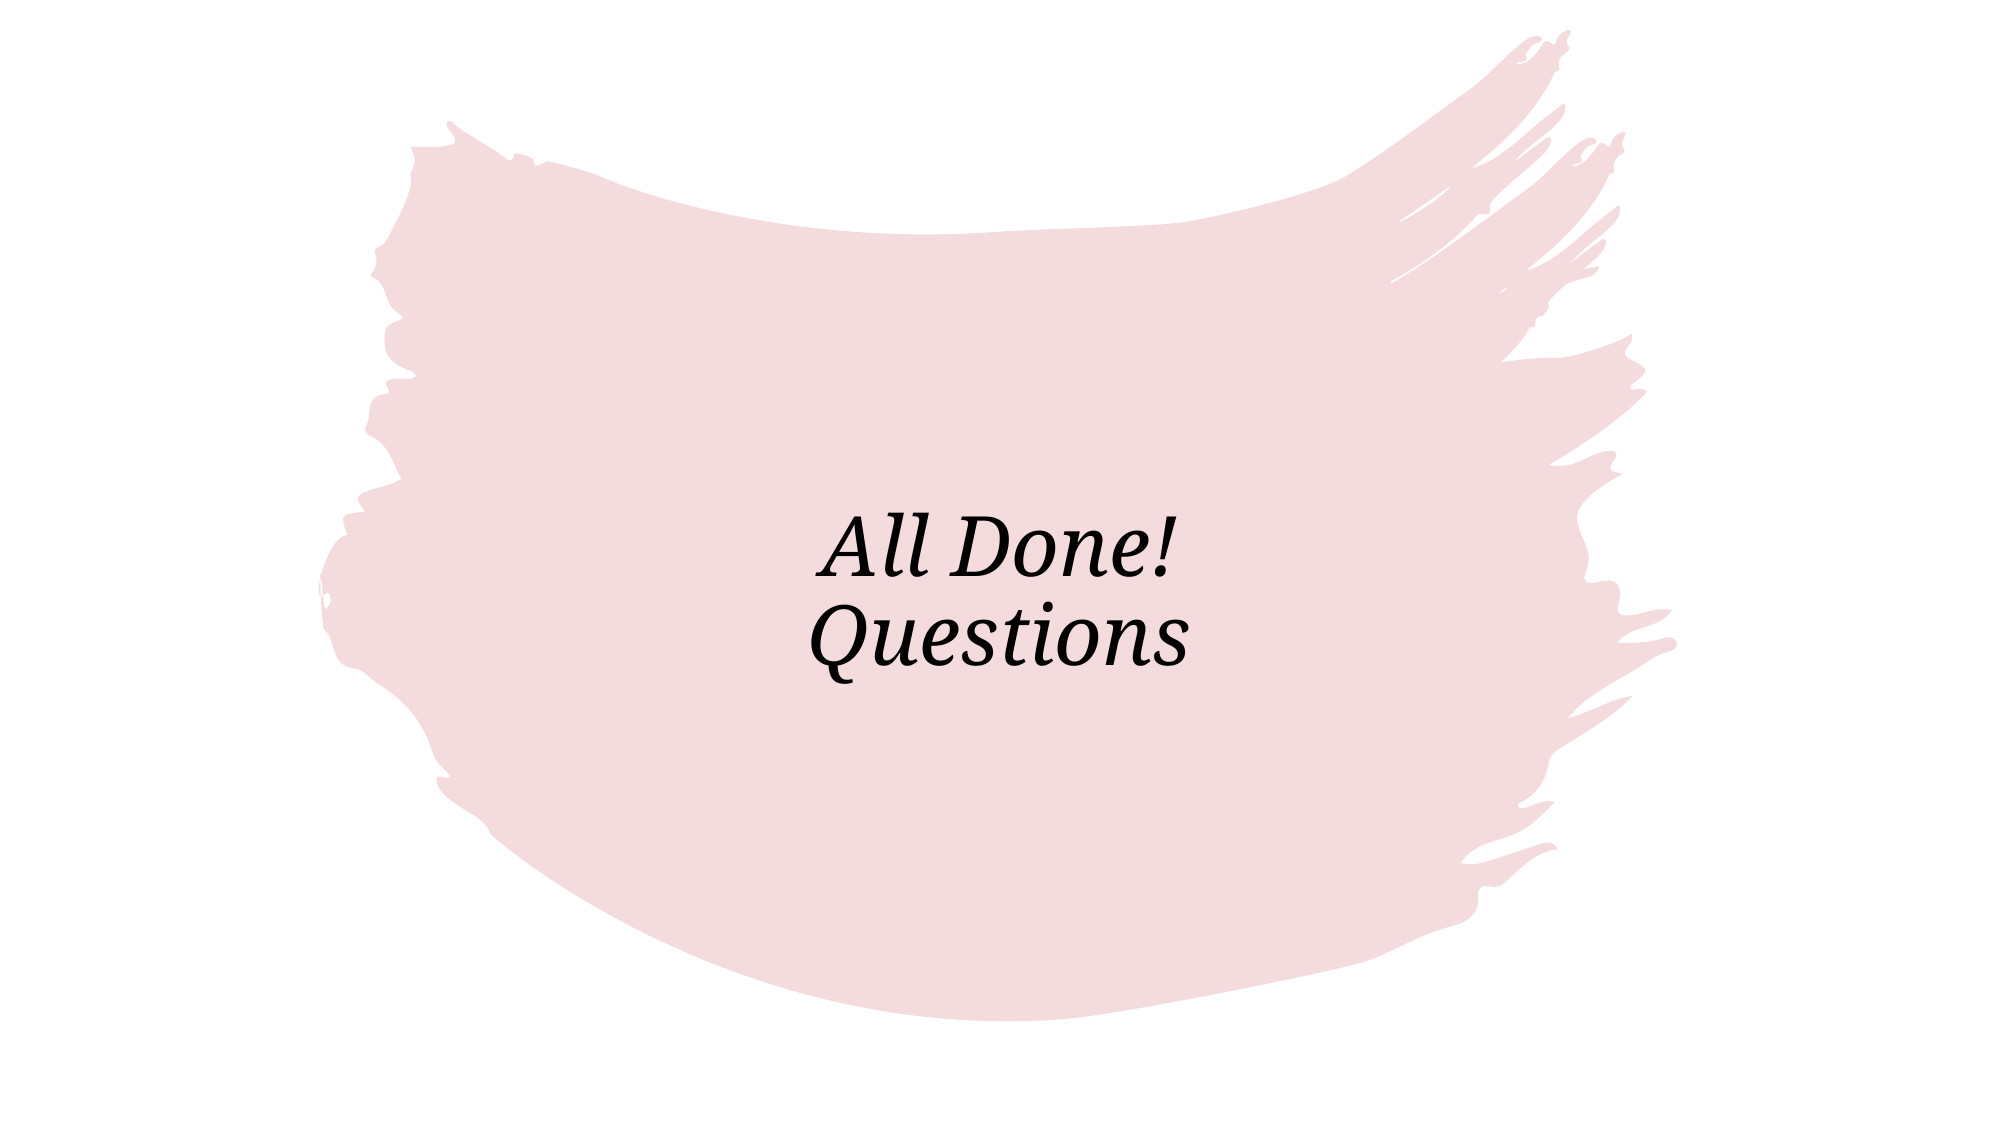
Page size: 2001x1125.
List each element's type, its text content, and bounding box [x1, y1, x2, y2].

title All Done! Questions [466, 258, 1533, 930]
